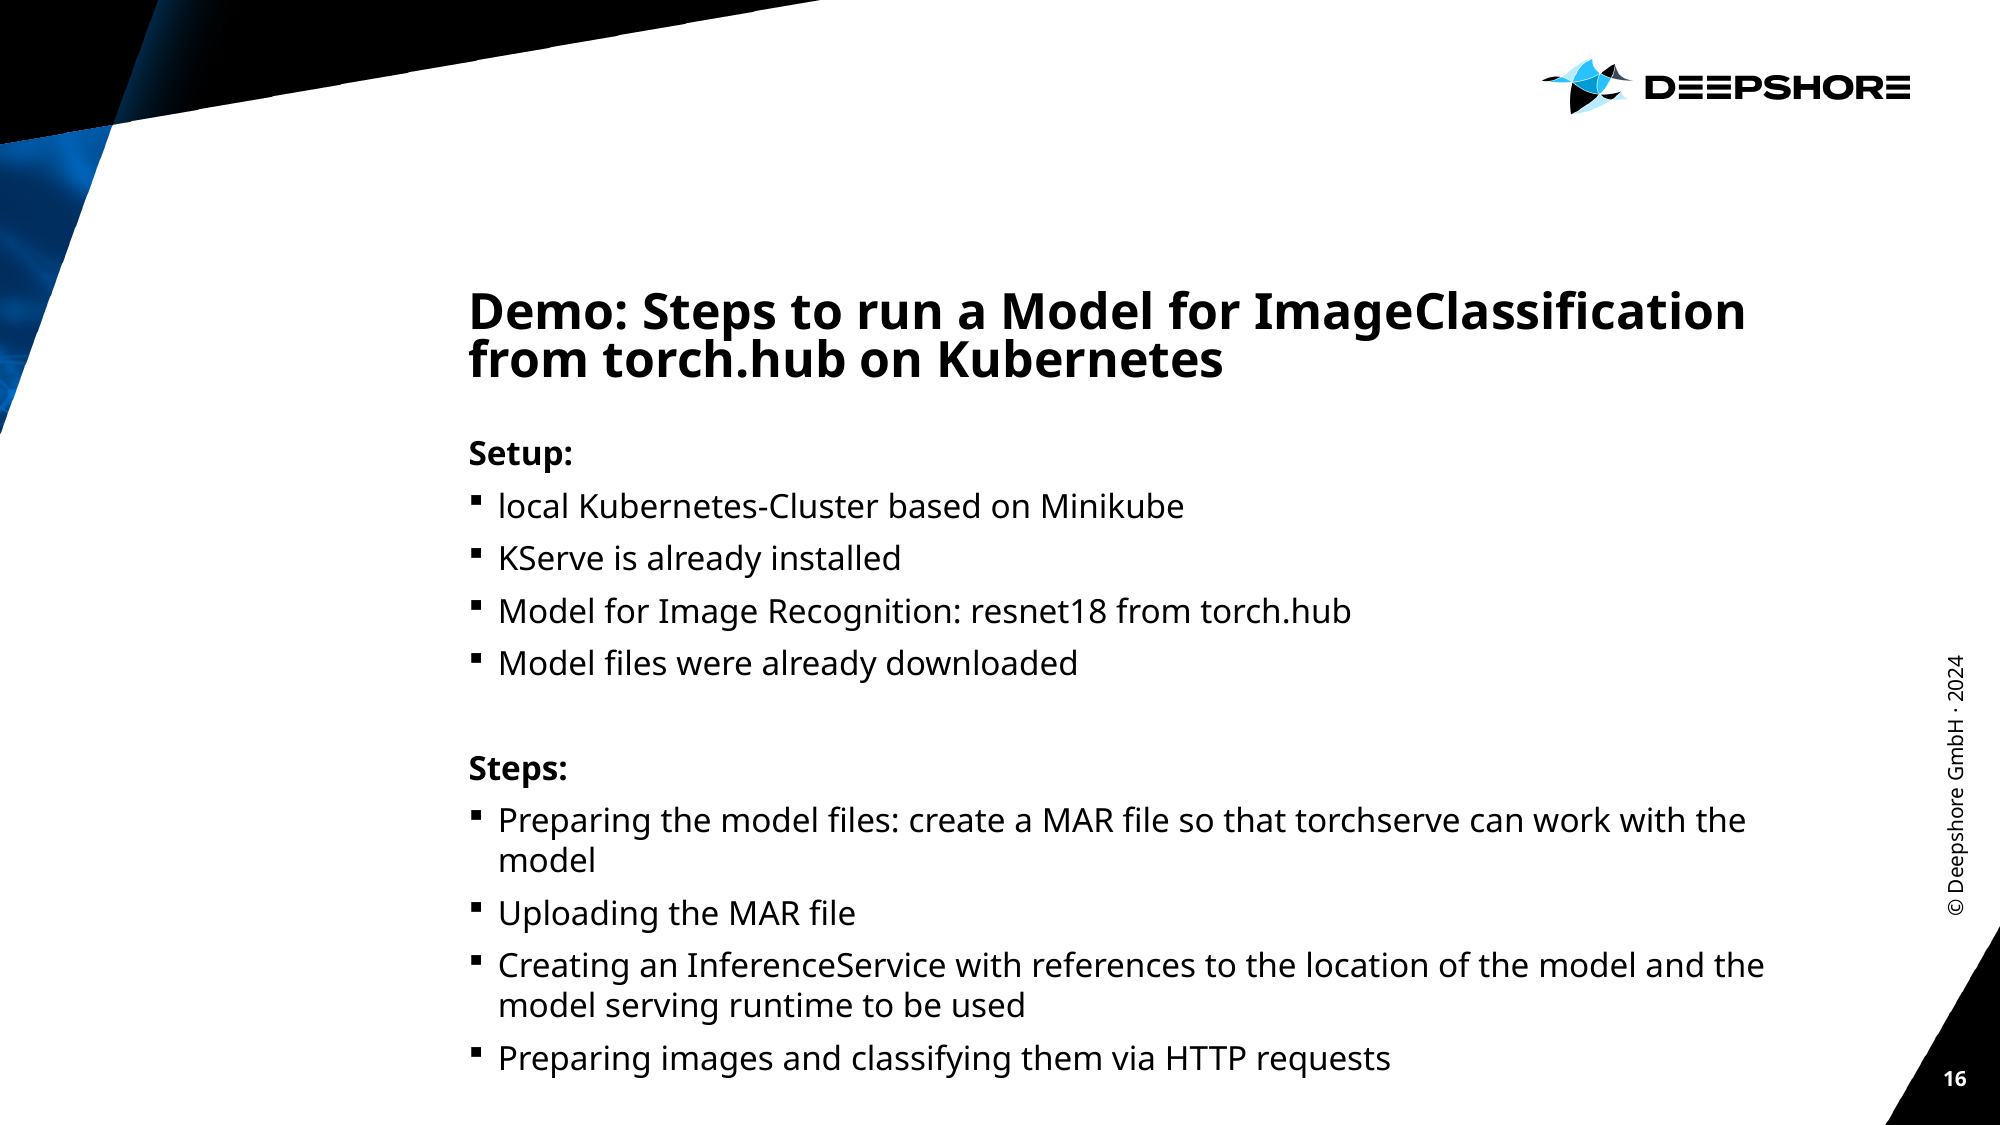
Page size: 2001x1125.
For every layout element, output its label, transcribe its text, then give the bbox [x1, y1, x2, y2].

picture [0, 0, 2000, 1125]
list Setup: local Kubernetes-Cluster based on Minikube KServe is already installed Model for Image Recognition: resnet18 from torch.hub Model files were already downloaded Steps: Preparing the model files: create a MAR file so that torchserve can work with the model Uploading the MAR file Creating an InferenceService with references to the location of the model and the model serving runtime to be used Preparing images and classifying them via HTTP requests [468, 432, 1768, 1047]
title Demo: Steps to run a Model for ImageClassification from torch.hub on Kubernetes [468, 290, 1768, 398]
footer © Deepshore GmbH · 2024 [1909, 255, 2000, 917]
slide_number 16 [1909, 1046, 2000, 1094]
